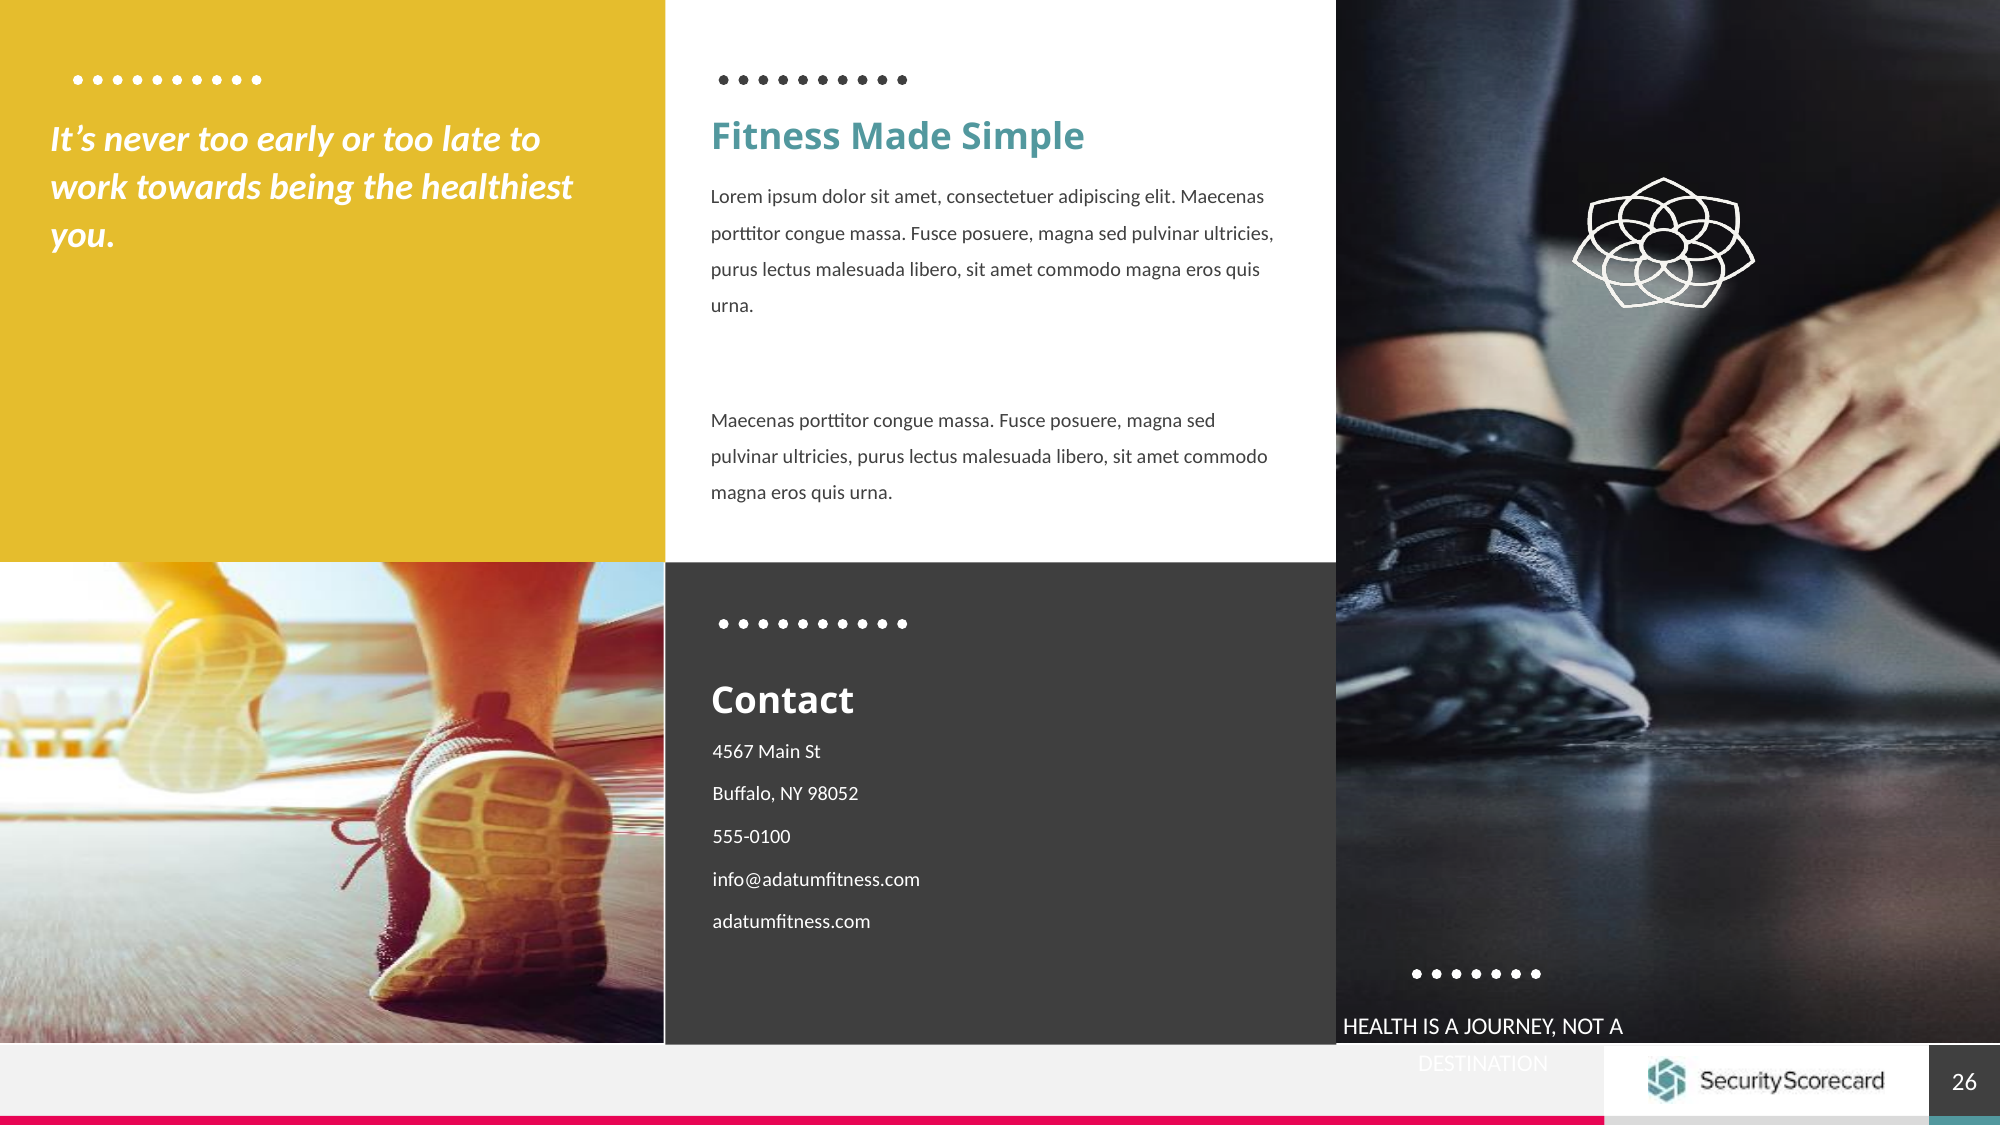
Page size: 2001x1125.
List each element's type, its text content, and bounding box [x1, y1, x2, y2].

text_box 26 [1929, 1045, 2000, 1116]
picture [1648, 1056, 1885, 1104]
title Fitness Made Simple [710, 111, 1290, 165]
list Health is a journey, not a destination​ [1279, 1002, 1687, 1091]
picture [1336, 0, 2000, 1044]
list Contact [710, 675, 1290, 728]
picture [0, 562, 664, 1044]
list 4567 Main St ​ Buffalo, NY 98052​ 555-0100​ info@adatumfitness.com​ adatumfitness.com [712, 733, 1290, 1005]
list It’s never too early or too late to work towards being the healthiest you. [49, 111, 609, 498]
list Lorem ipsum dolor sit amet, consectetuer adipiscing elit. Maecenas porttitor congue massa. Fusce posuere, magna sed pulvinar ultricies, purus lectus malesuada libero, sit amet commodo magna eros quis urna. Maecenas porttitor congue massa. Fusce posuere, magna sed pulvinar ultricies, purus lectus malesuada libero, sit amet commodo magna eros quis urna. [710, 164, 1288, 551]
